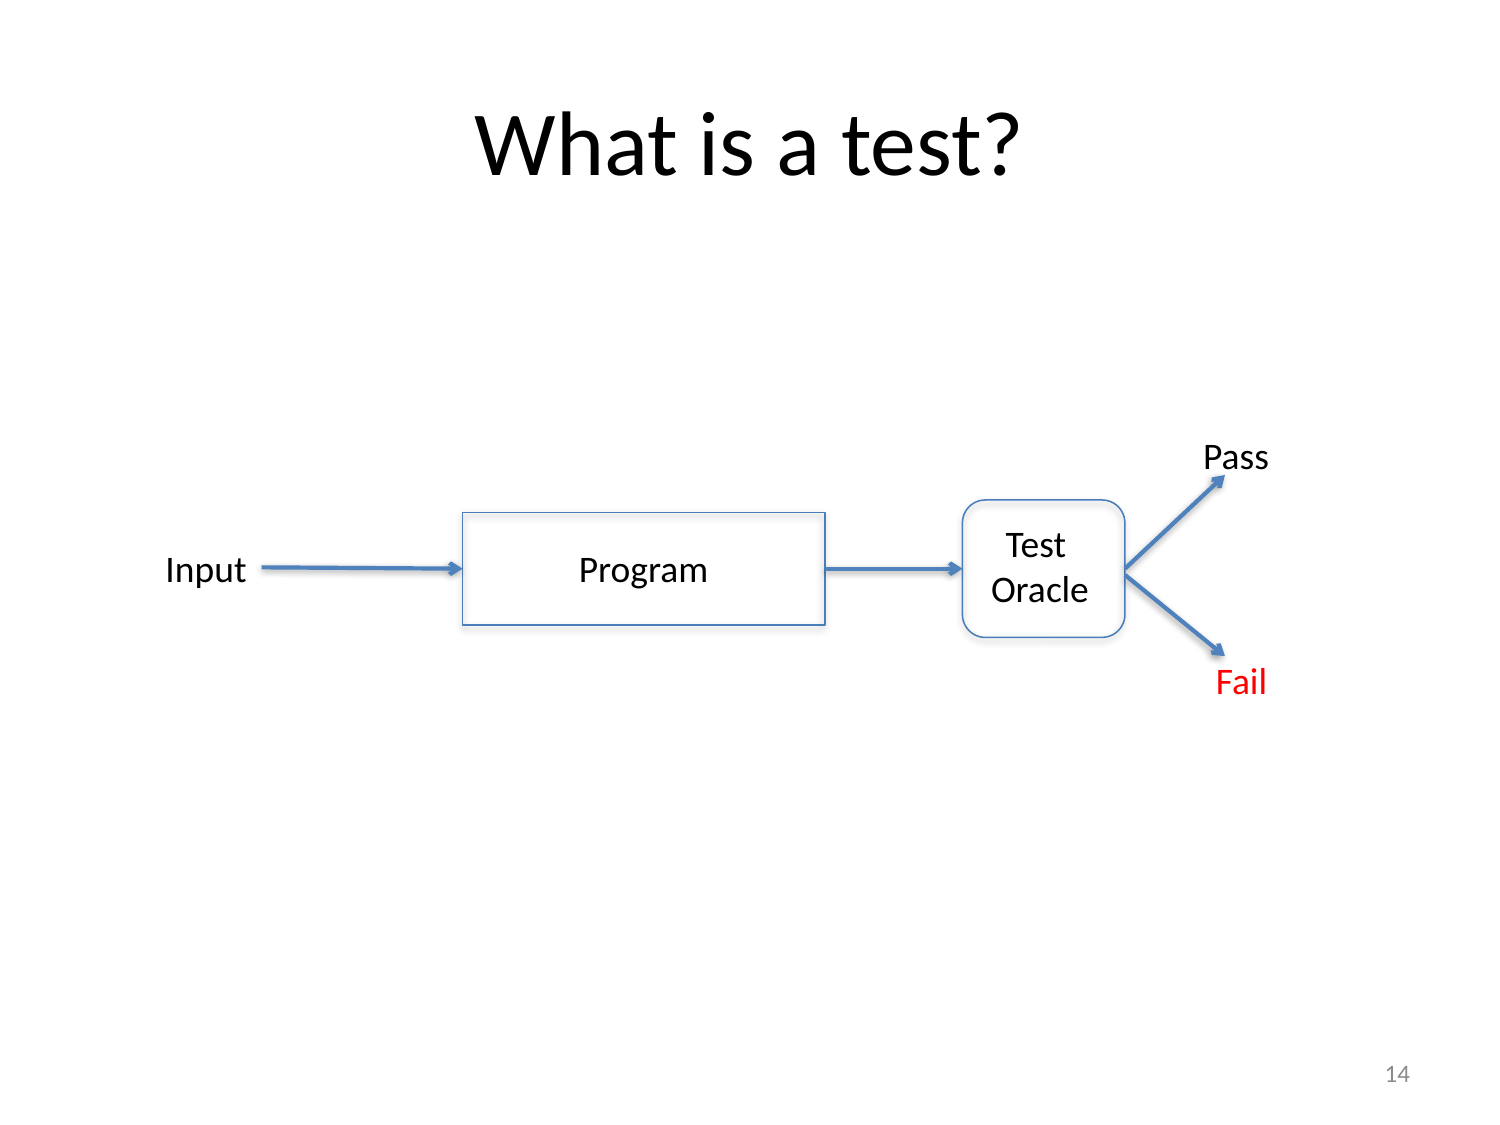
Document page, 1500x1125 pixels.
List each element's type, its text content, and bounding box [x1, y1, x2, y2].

text_box Pass [1188, 424, 1285, 485]
text_box Fail [1201, 649, 1282, 710]
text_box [1124, 474, 1226, 569]
text_box [462, 512, 826, 626]
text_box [1124, 574, 1226, 657]
text_box Input [150, 537, 262, 598]
title What is a test? [75, 45, 1425, 233]
text_box [961, 499, 1120, 639]
text_box Test Oracle [976, 512, 1104, 618]
text_box Program [564, 537, 724, 598]
slide_number 14 [1074, 1042, 1425, 1103]
